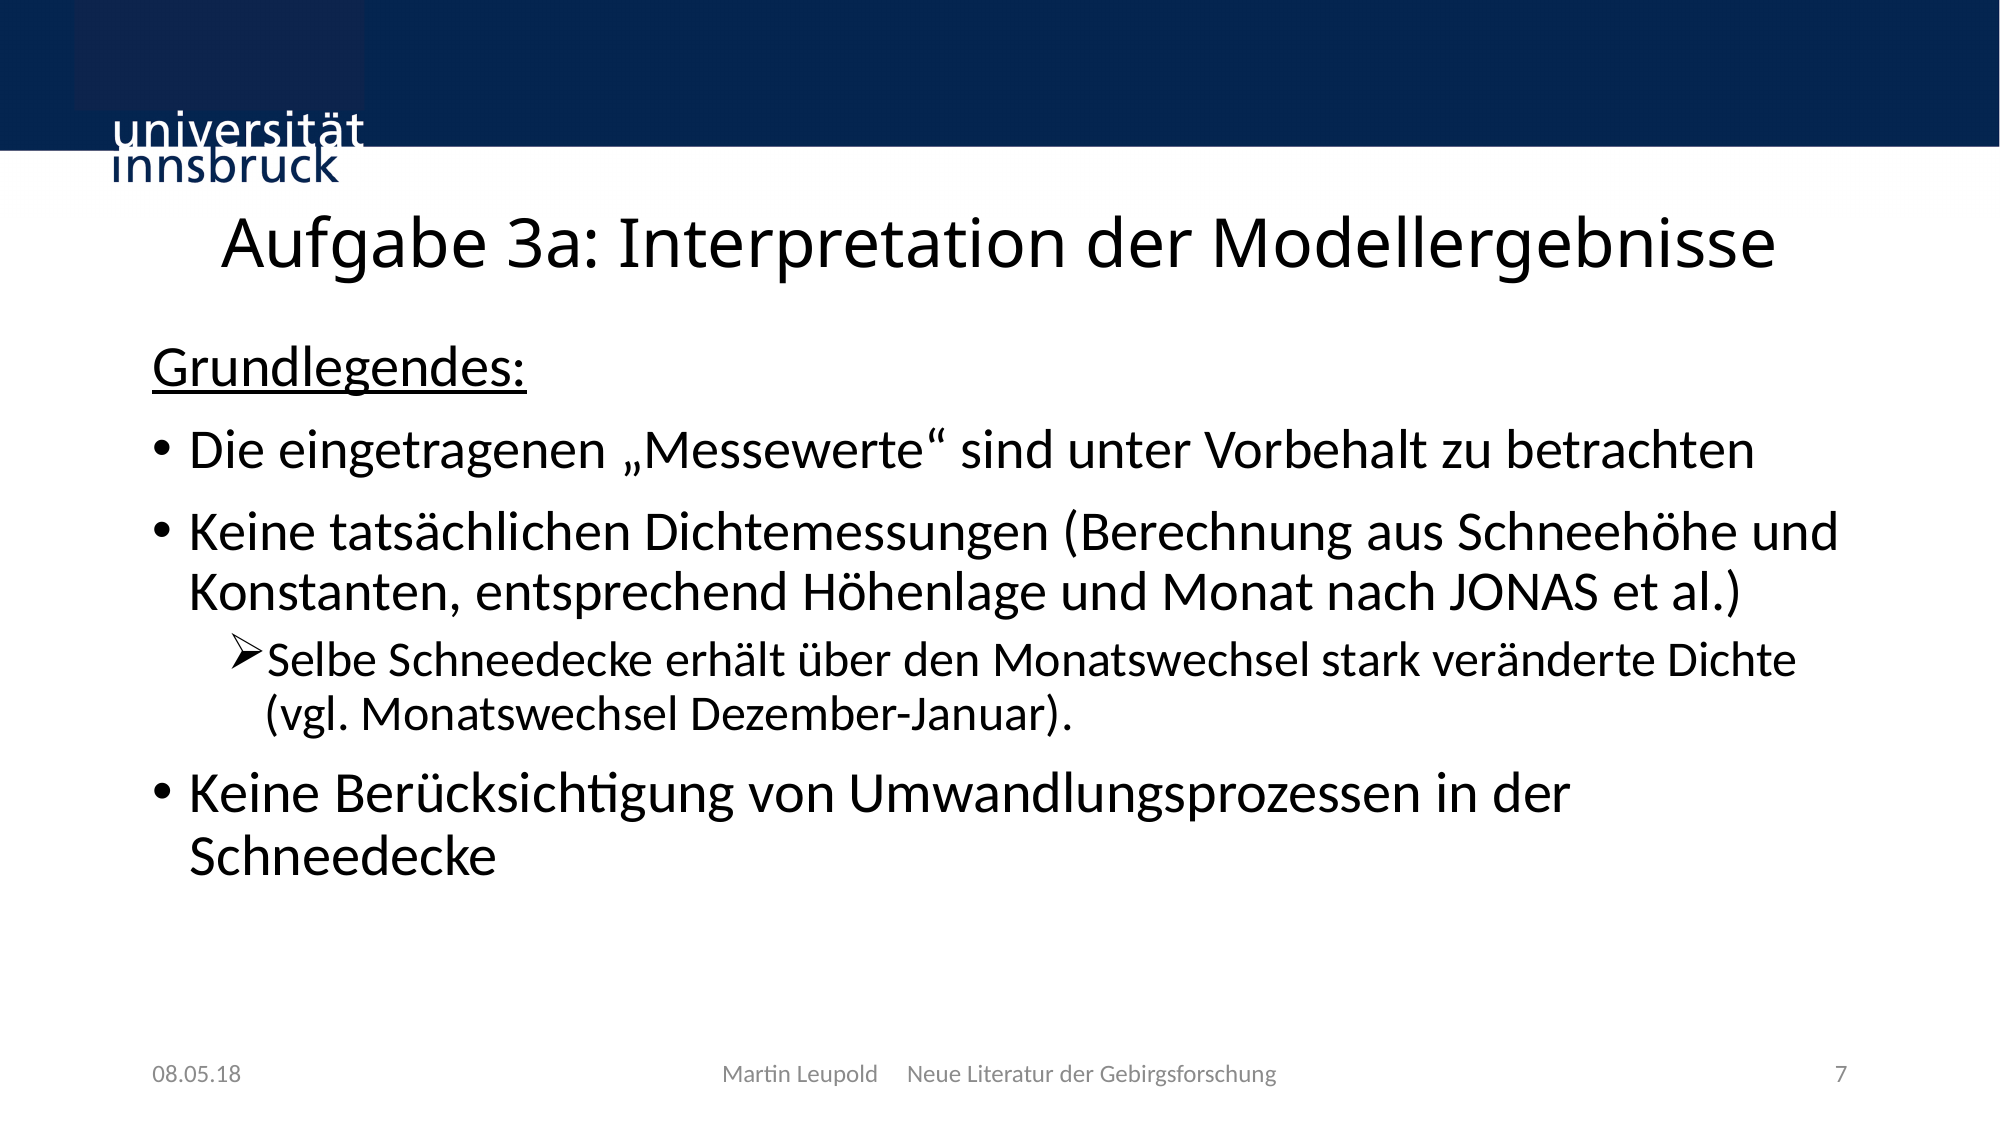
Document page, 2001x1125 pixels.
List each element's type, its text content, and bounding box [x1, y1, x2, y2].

picture [0, 0, 2000, 218]
title Aufgabe 3a: Interpretation der Modellergebnisse [137, 170, 1863, 321]
slide_number 7 [1412, 1042, 1863, 1103]
footer Martin Leupold Neue Literatur der Gebirgsforschung [662, 1042, 1338, 1103]
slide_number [137, 1042, 588, 1103]
list Grundlegendes: Die eingetragenen „Messewerte“ sind unter Vorbehalt zu betrachten Keine tatsächlichen Dichtemessungen (Berechnung aus Schneehöhe und Konstanten, entsprechend Höhenlage und Monat nach Jonas et al.) Selbe Schneedecke erhält über den Monatswechsel stark veränderte Dichte (vgl. Monatswechsel Dezember-Januar). Keine Berücksichtigung von Umwandlungsprozessen in der Schneedecke [137, 328, 1863, 1026]
